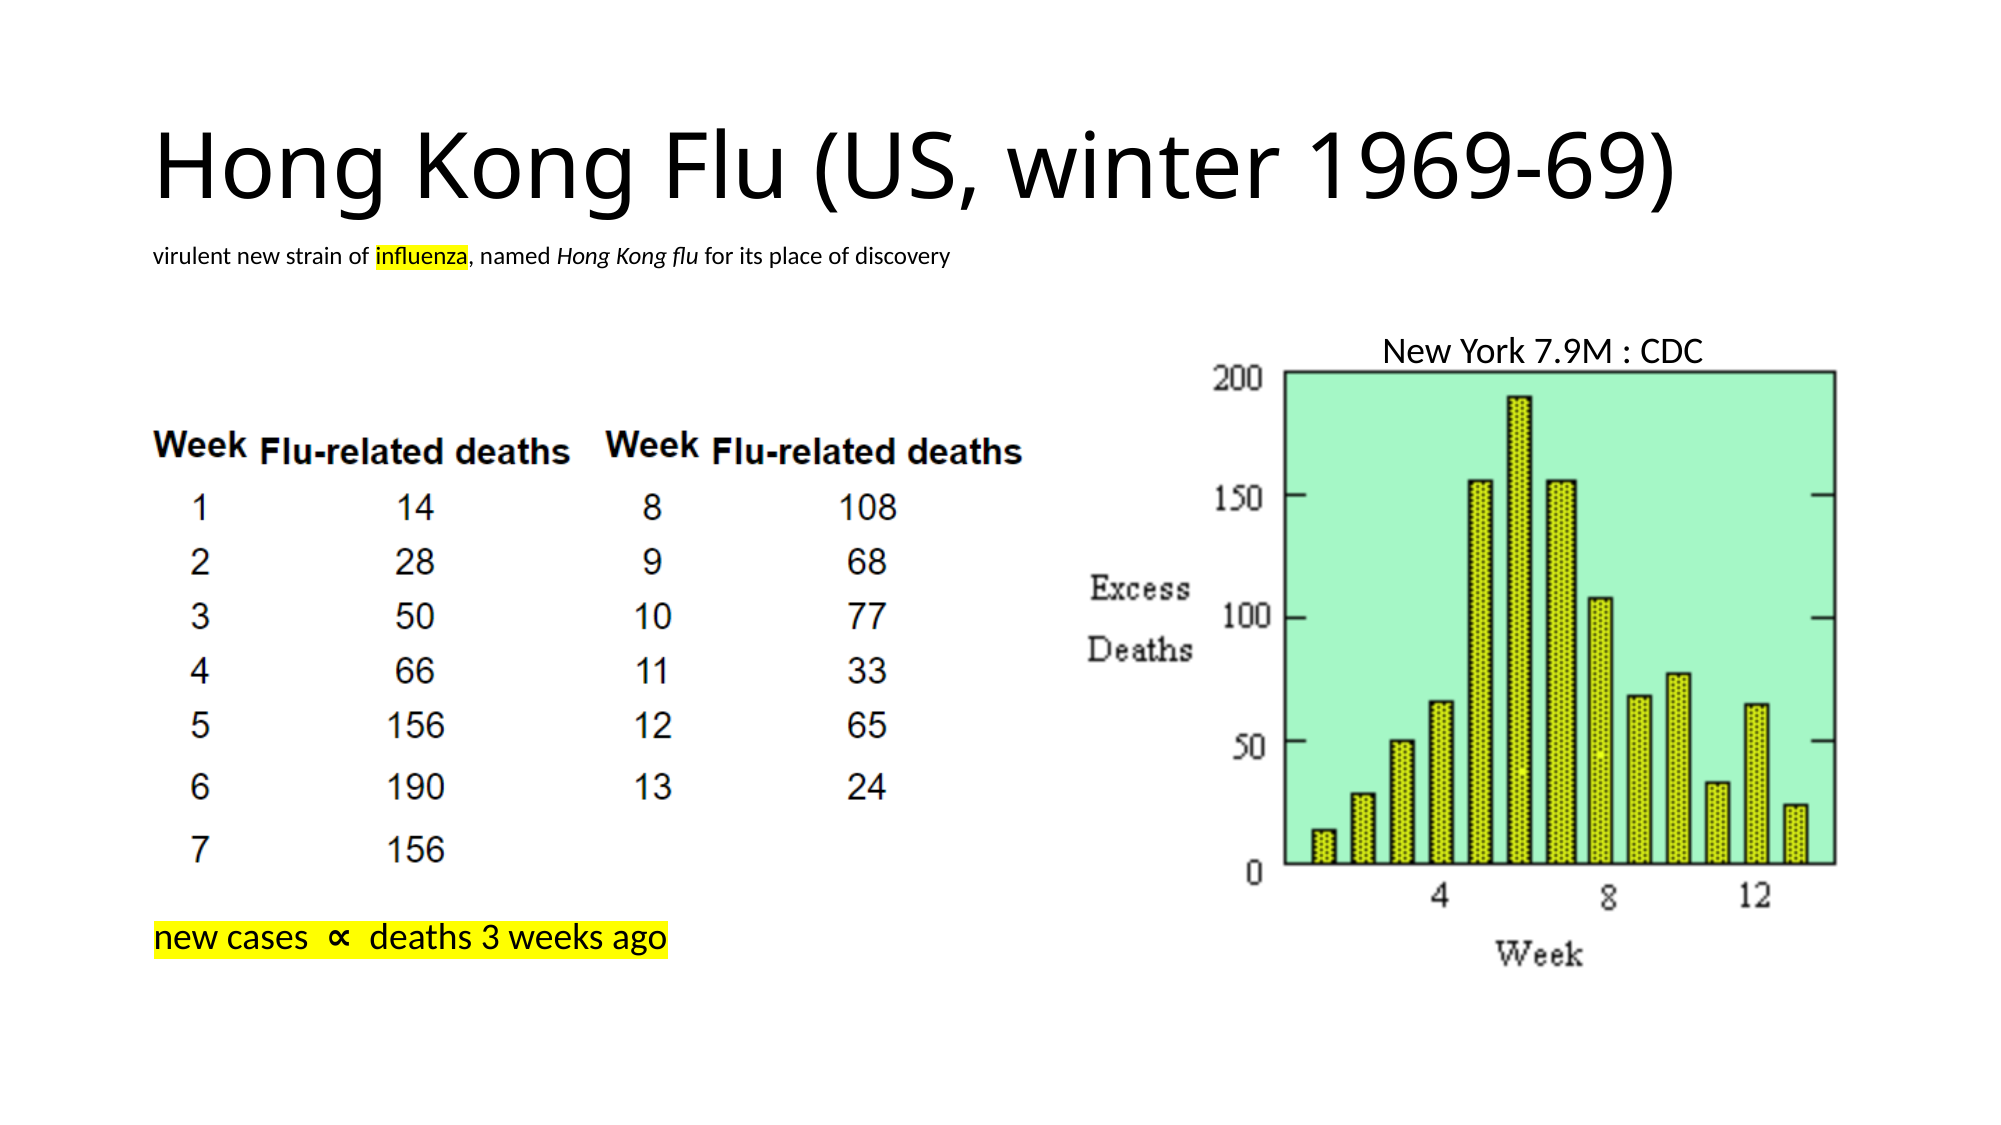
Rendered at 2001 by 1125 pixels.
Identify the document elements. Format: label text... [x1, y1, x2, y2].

title Hong Kong Flu (US, winter 1969-69) [137, 59, 1863, 278]
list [137, 319, 1863, 994]
text_box virulent new strain of influenza, named Hong Kong flu for its place of discovery [137, 231, 983, 277]
